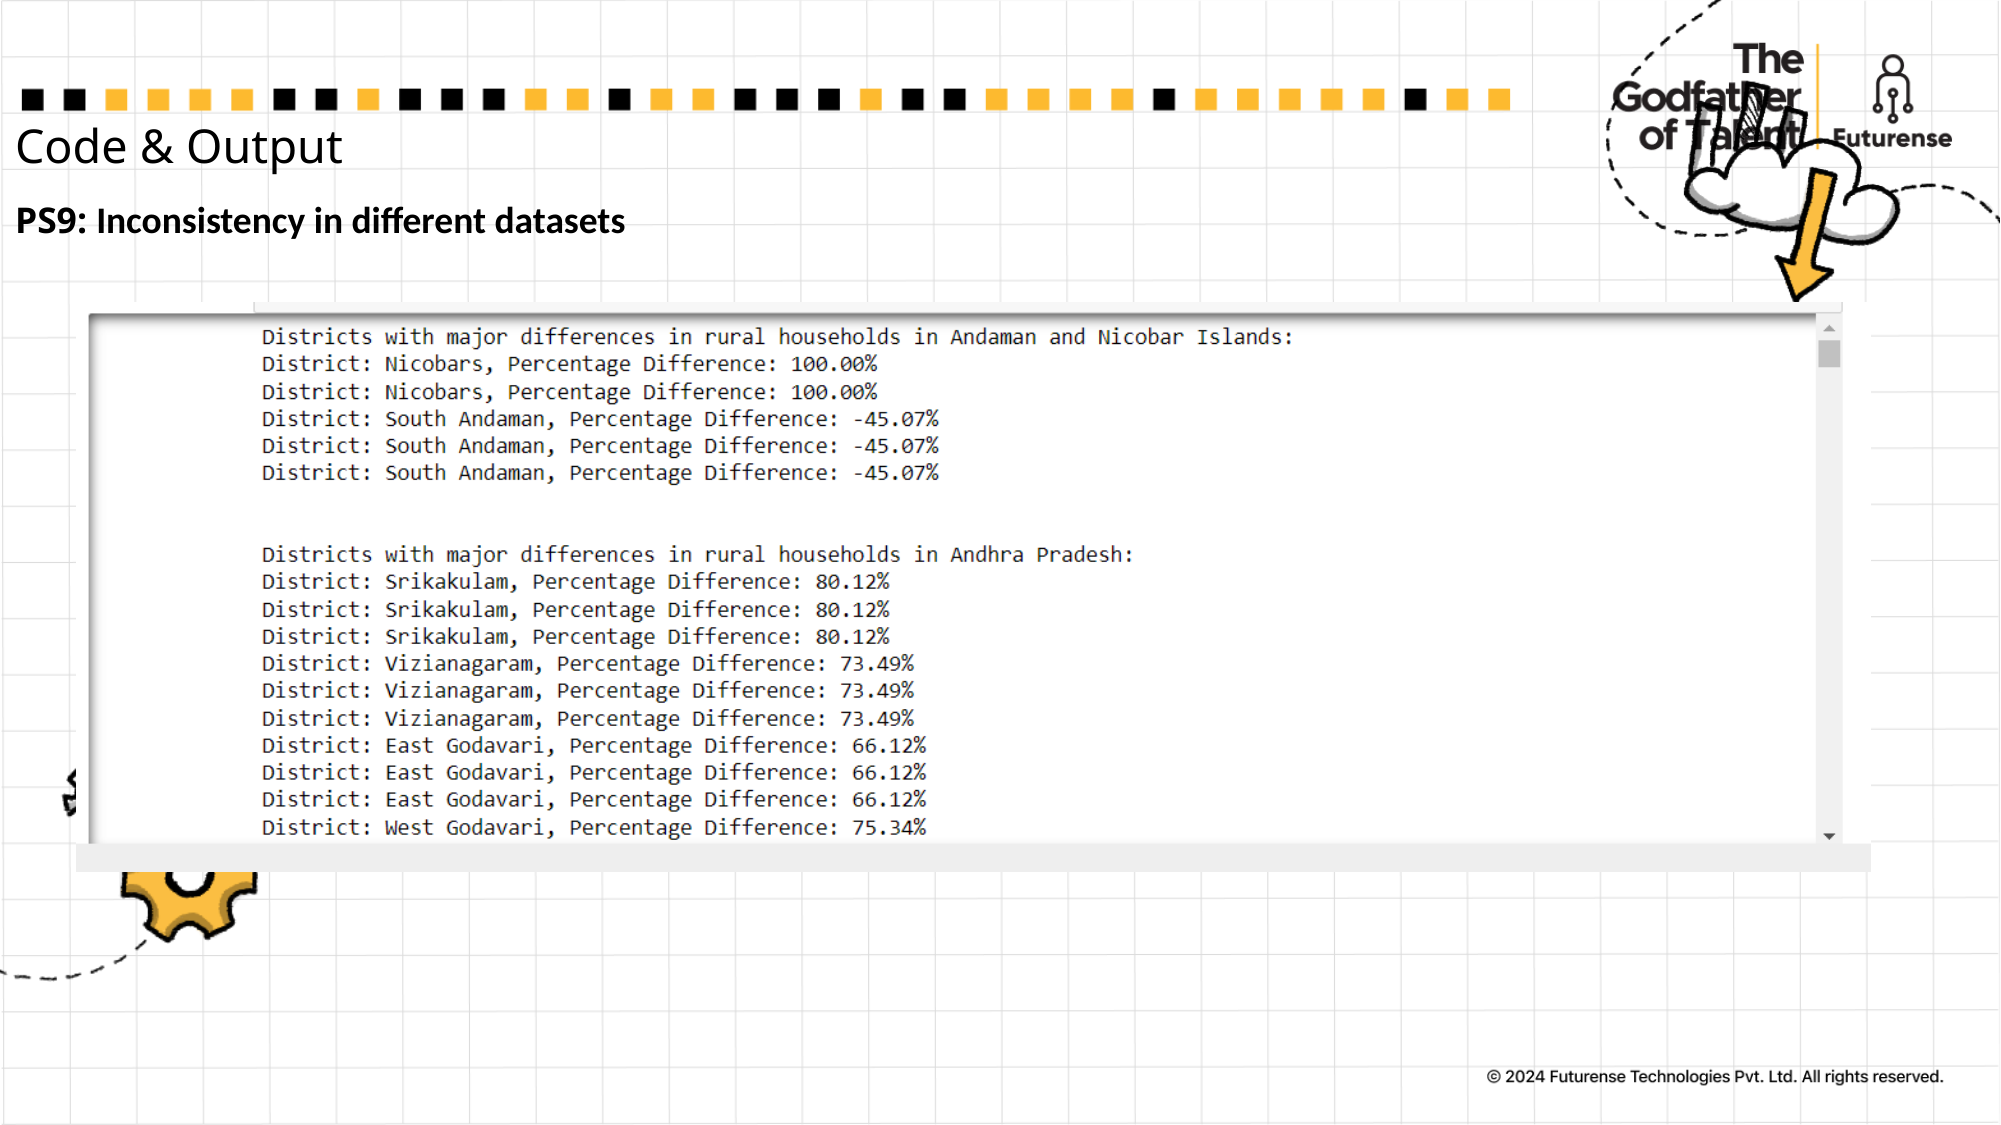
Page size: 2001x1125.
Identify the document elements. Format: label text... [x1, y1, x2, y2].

title Code & Output [0, 115, 903, 181]
text_box PS9: Inconsistency in different datasets [0, 181, 1611, 257]
picture [0, 0, 2001, 1125]
